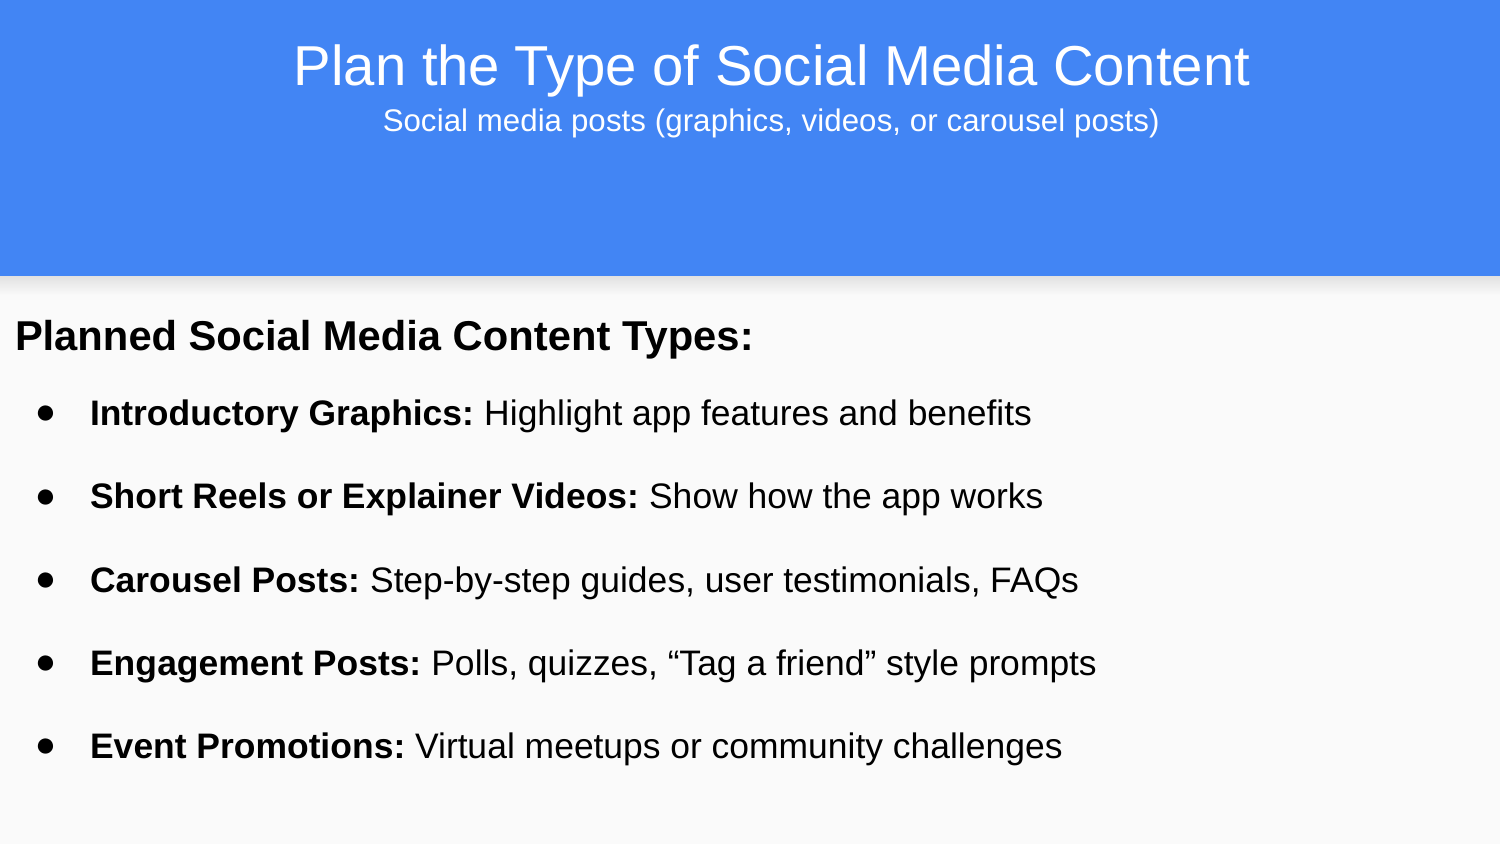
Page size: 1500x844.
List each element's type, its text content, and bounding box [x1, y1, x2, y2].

list Planned Social Media Content Types: Introductory Graphics: Highlight app features and benefits Short Reels or Explainer Videos: Show how the app works Carousel Posts: Step-by-step guides, user testimonials, FAQs Engagement Posts: Polls, quizzes, “Tag a friend” style prompts Event Promotions: Virtual meetups or community challenges [0, 286, 1500, 837]
title Plan the Type of Social Media Content Social media posts (graphics, videos, or carousel posts) [0, 27, 1500, 154]
